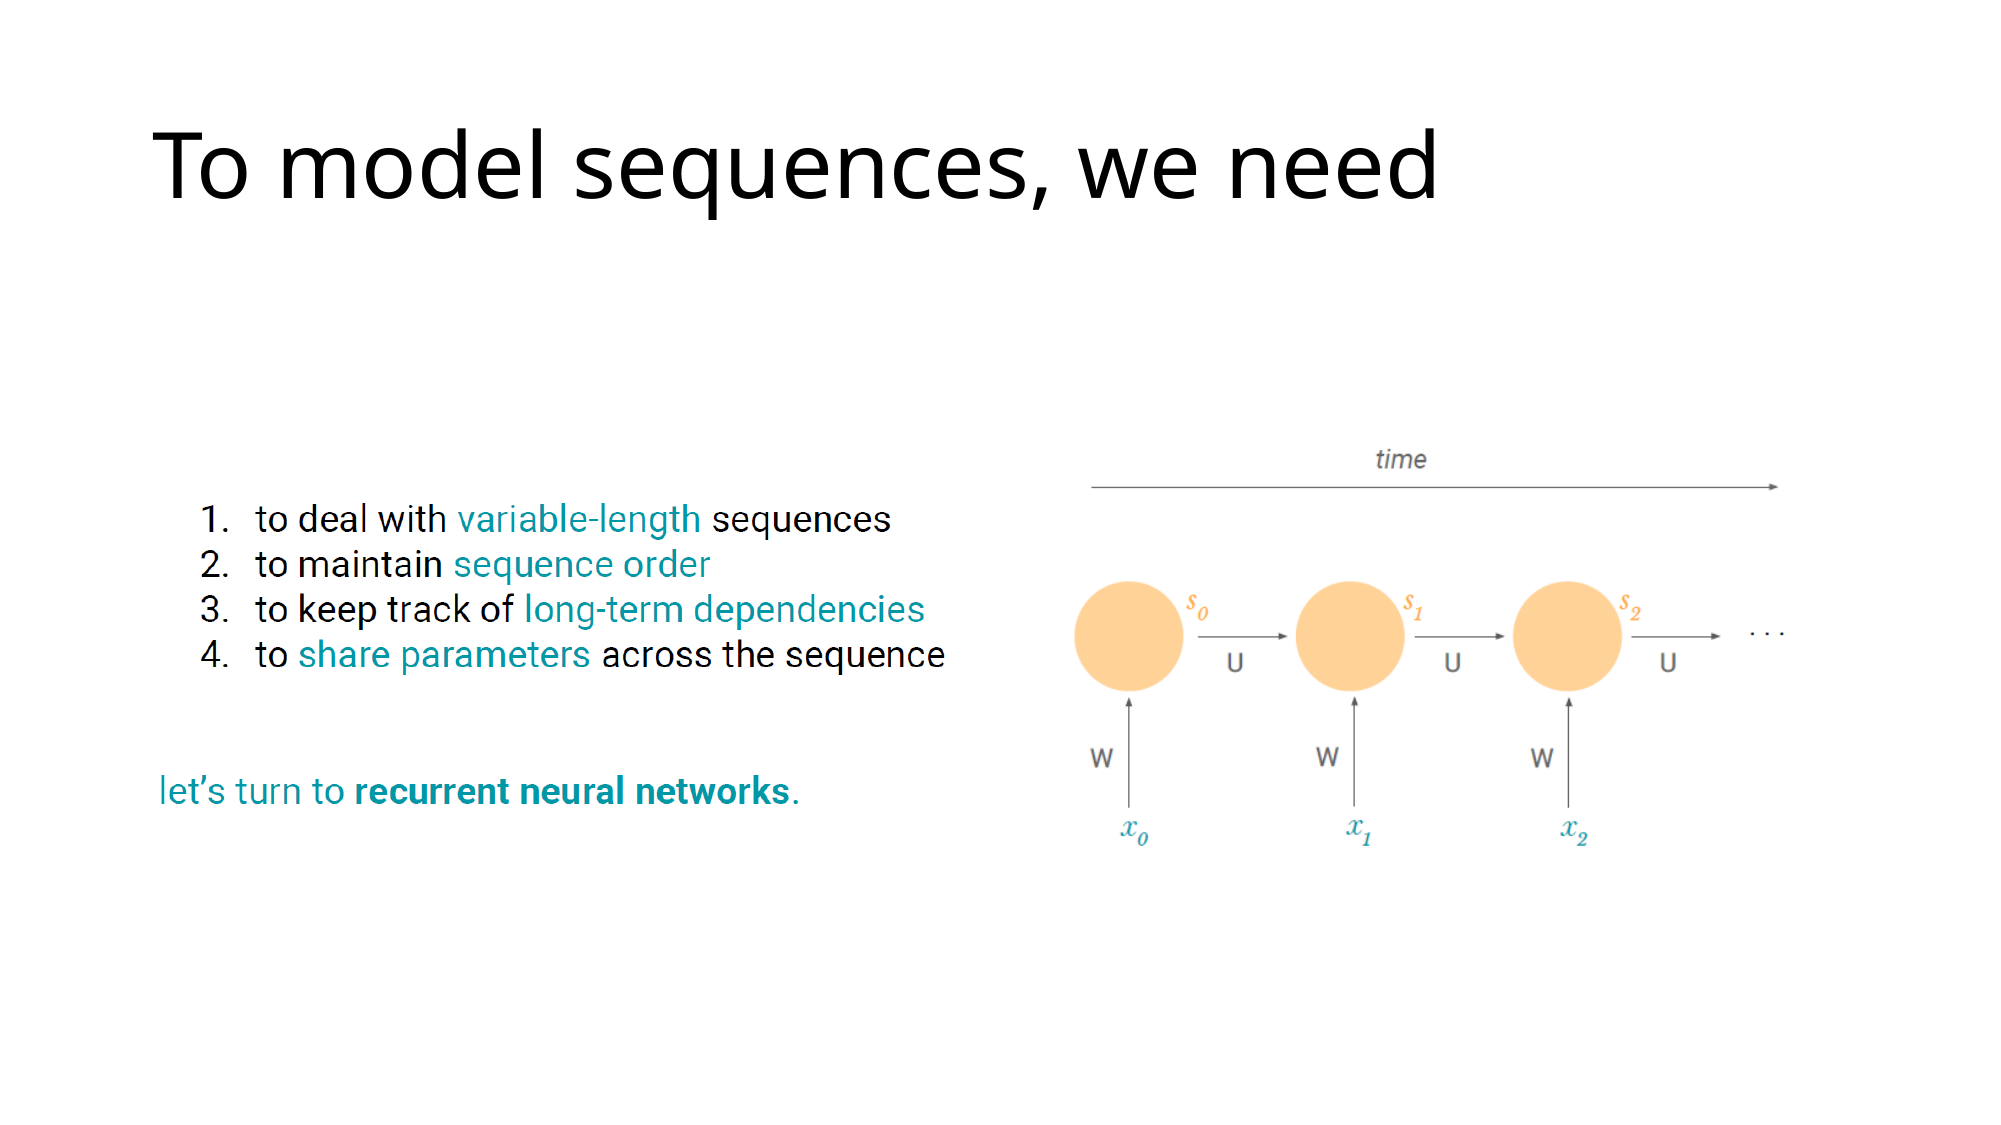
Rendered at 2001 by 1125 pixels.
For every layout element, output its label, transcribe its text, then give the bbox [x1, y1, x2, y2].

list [1012, 422, 1863, 890]
title To model sequences, we need [137, 59, 1863, 278]
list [137, 487, 988, 826]
